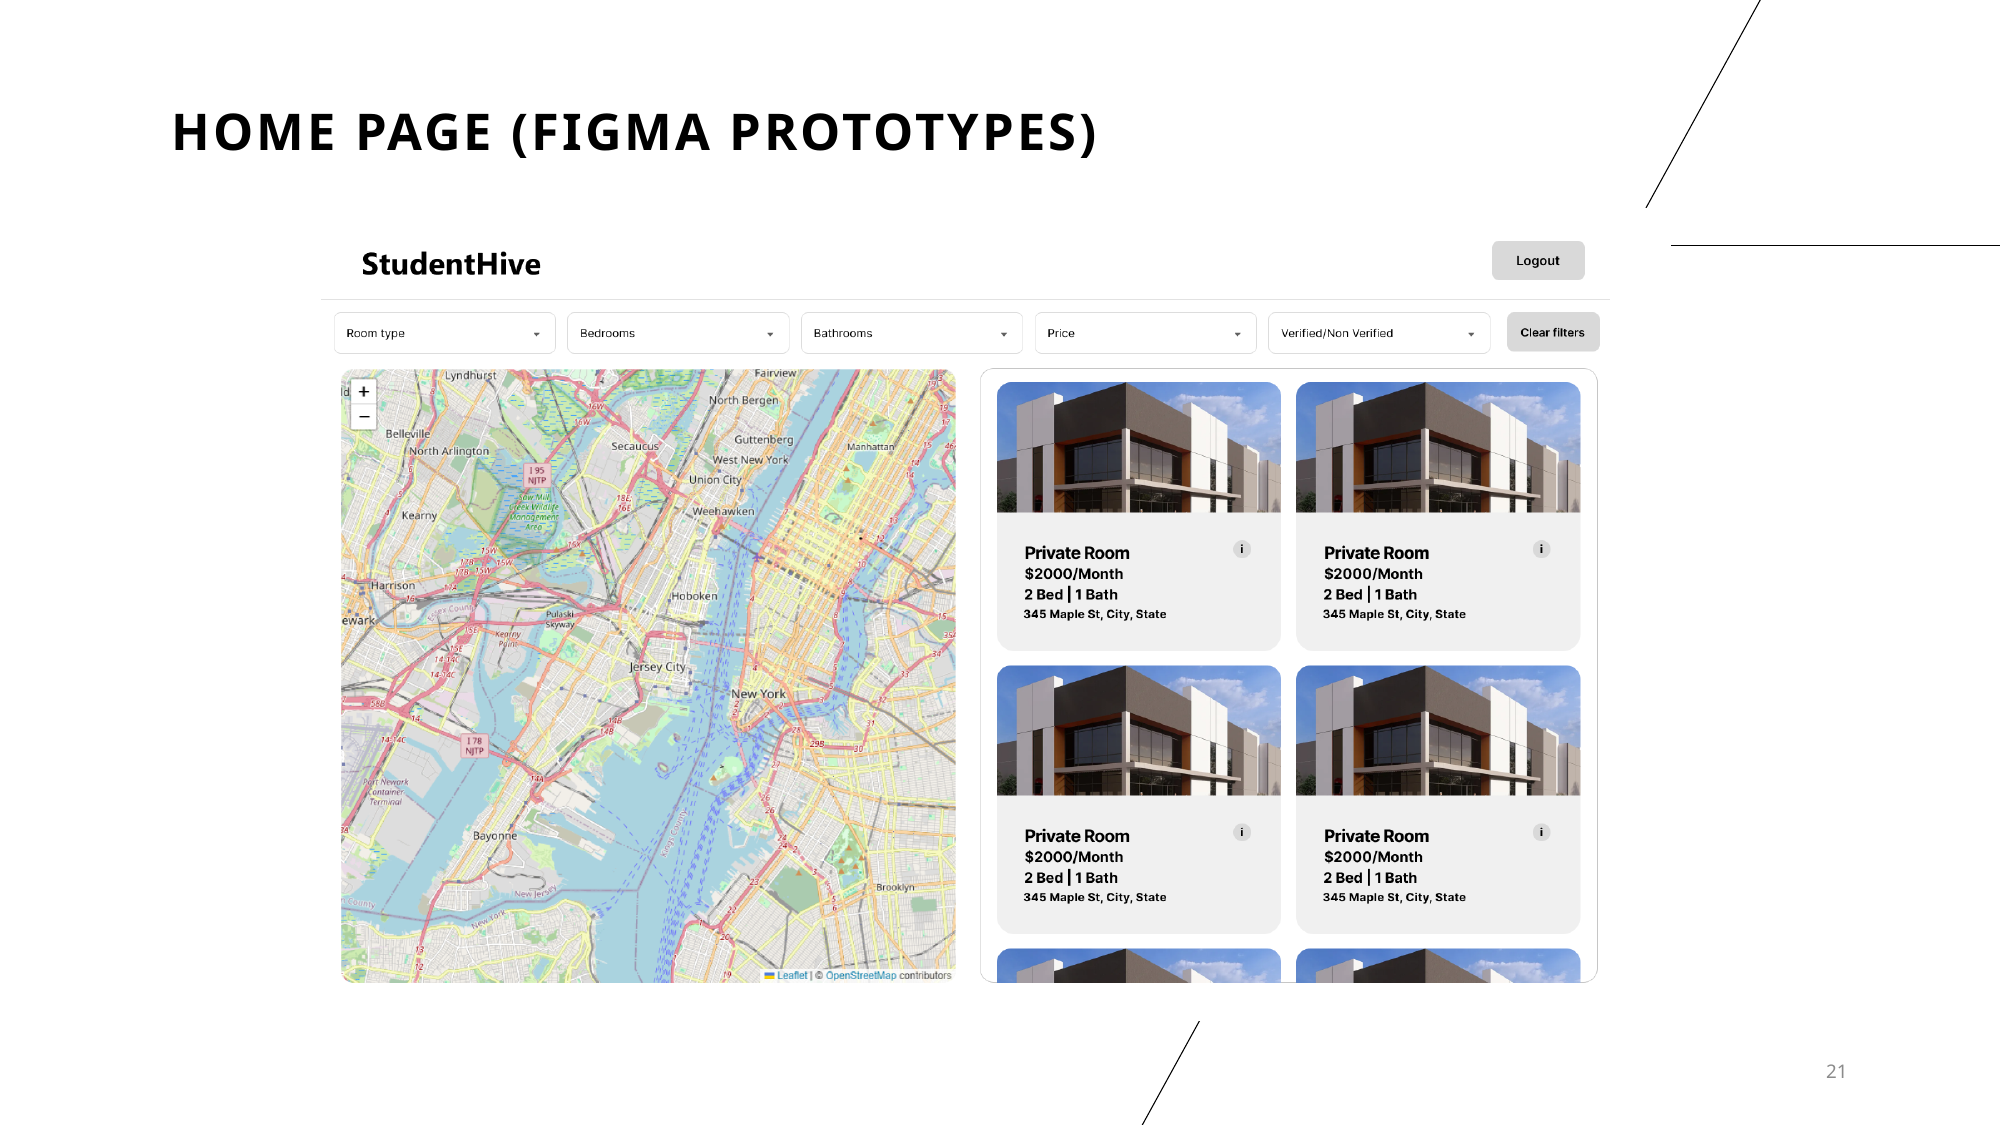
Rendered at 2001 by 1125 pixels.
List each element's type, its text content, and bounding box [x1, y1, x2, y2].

picture [279, 229, 1651, 1001]
title Home Page (FIGMA PROTOTYPES) [156, 84, 1114, 170]
slide_number 21 [1412, 1042, 1863, 1103]
